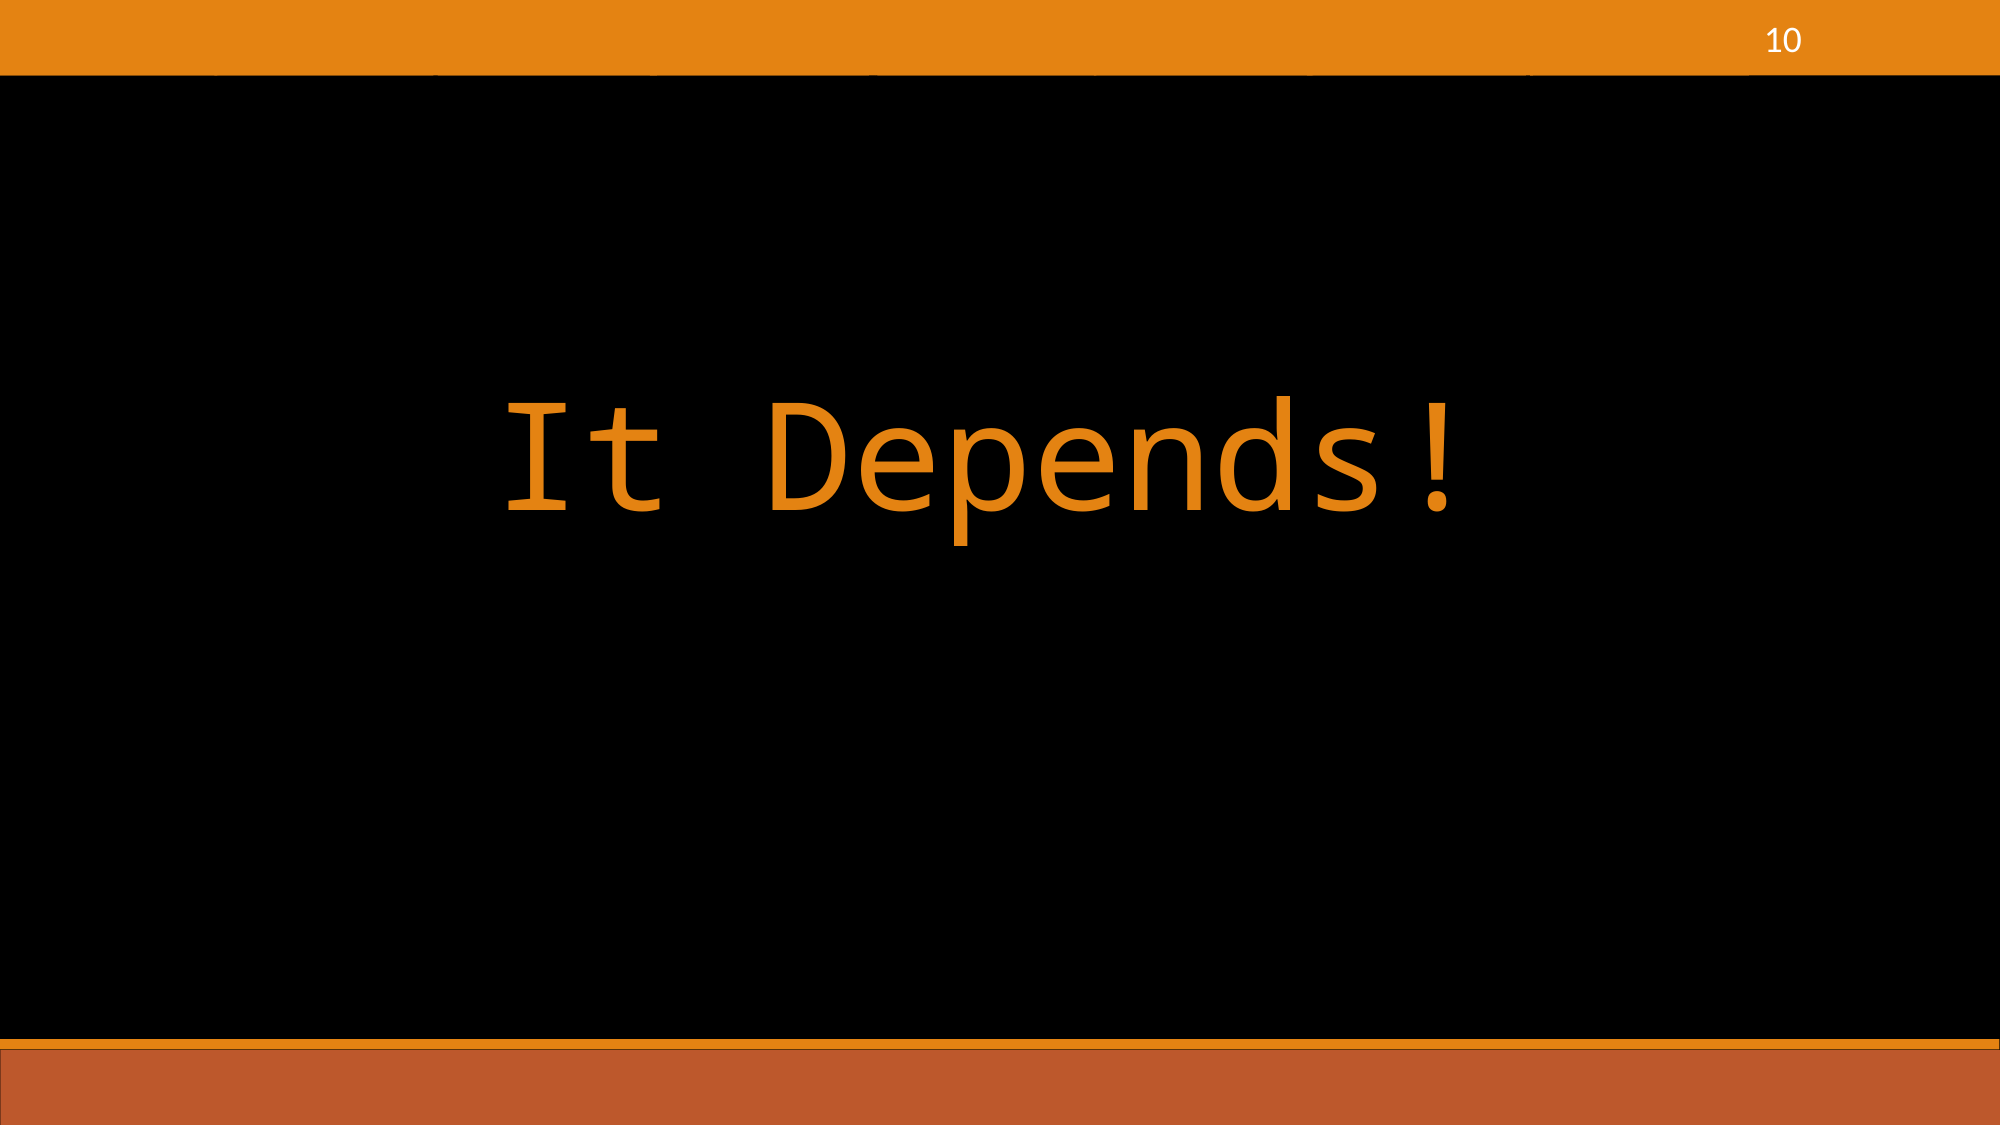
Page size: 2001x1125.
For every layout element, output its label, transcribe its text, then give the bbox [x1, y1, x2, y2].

text_box [1314, 0, 1527, 77]
text_box [219, 0, 435, 77]
text_box [876, 0, 1098, 77]
text_box [658, 0, 870, 77]
text_box [1098, 0, 1314, 77]
text_box [1529, 0, 1750, 77]
text_box 60 [870, 0, 875, 77]
text_box It Depends! [288, 352, 1686, 548]
text_box 10 [1750, 0, 2000, 77]
text_box [437, 0, 658, 77]
text_box [0, 0, 219, 77]
